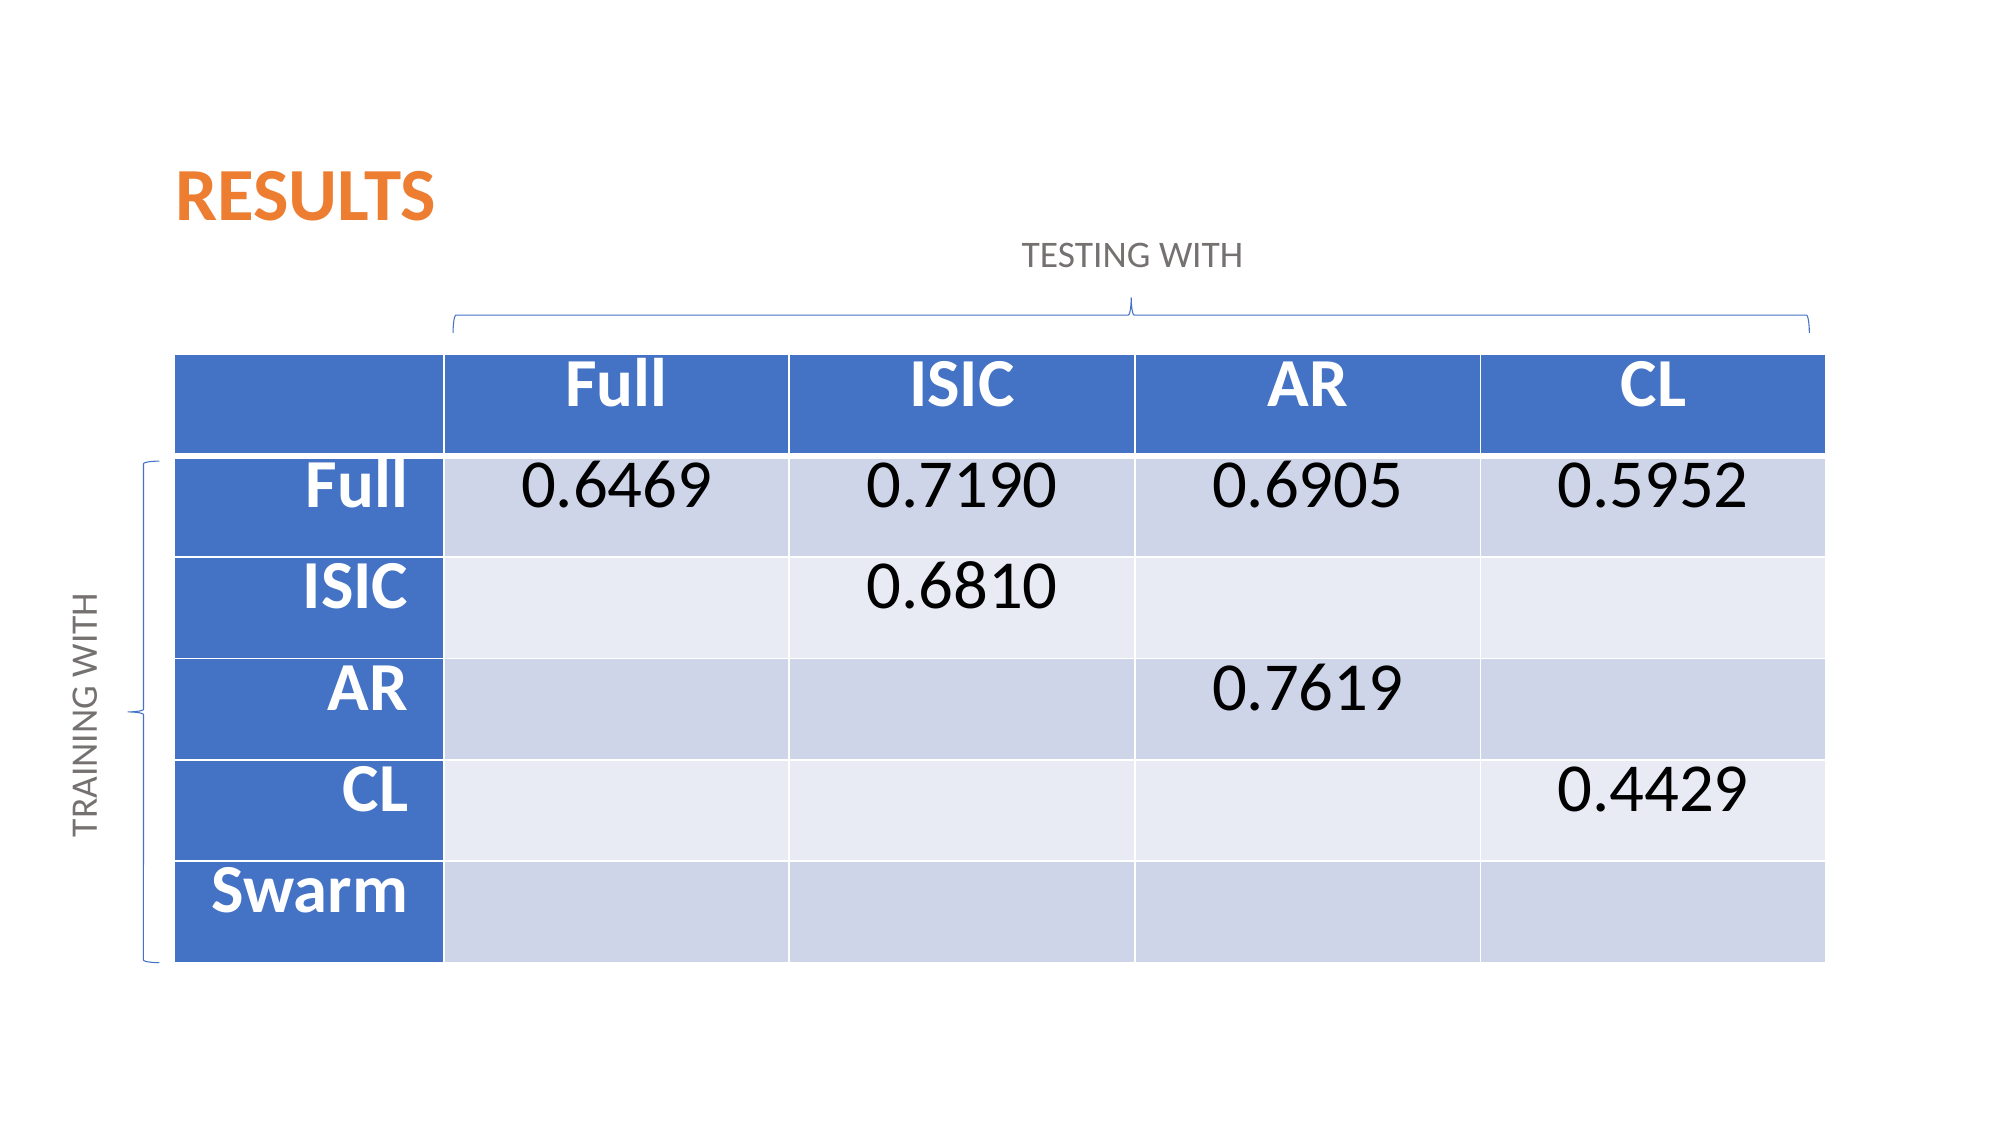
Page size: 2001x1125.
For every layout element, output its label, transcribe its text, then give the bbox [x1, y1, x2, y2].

table_cell 0.4429 [1481, 761, 1825, 860]
table_header AR [1136, 355, 1480, 453]
table_header Full [445, 355, 788, 453]
table_cell [1481, 659, 1825, 759]
table_cell Swarm [175, 862, 443, 962]
table_cell Full [175, 459, 443, 556]
table_cell [445, 761, 788, 860]
table_cell [790, 659, 1134, 759]
table_cell [790, 761, 1134, 860]
table_header [175, 355, 443, 453]
table_cell 0.6905 [1136, 459, 1480, 556]
table_cell 0.7619 [1136, 659, 1480, 759]
table_cell [1481, 558, 1825, 658]
table_cell [1136, 558, 1480, 658]
table_cell 0.7190 [790, 459, 1134, 556]
text_box TRAINING WITH [51, 577, 112, 852]
text_box [127, 460, 160, 964]
text_box [452, 297, 1810, 333]
text_box TESTING WITH [1006, 222, 1259, 283]
table_header CL [1481, 355, 1825, 453]
table_cell [445, 862, 788, 962]
table_cell [445, 558, 788, 658]
table_cell [1481, 862, 1825, 962]
table_cell 0.5952 [1481, 459, 1825, 556]
table_cell ISIC [175, 558, 443, 658]
text_box RESULTS [160, 138, 452, 243]
table_cell 0.6469 [445, 459, 788, 556]
table_cell [1136, 761, 1480, 860]
table_cell CL [175, 761, 443, 860]
table_cell [445, 659, 788, 759]
table_cell [790, 862, 1134, 962]
table_cell 0.6810 [790, 558, 1134, 658]
table_cell [1136, 862, 1480, 962]
table_cell AR [175, 659, 443, 759]
table_header ISIC [790, 355, 1134, 453]
